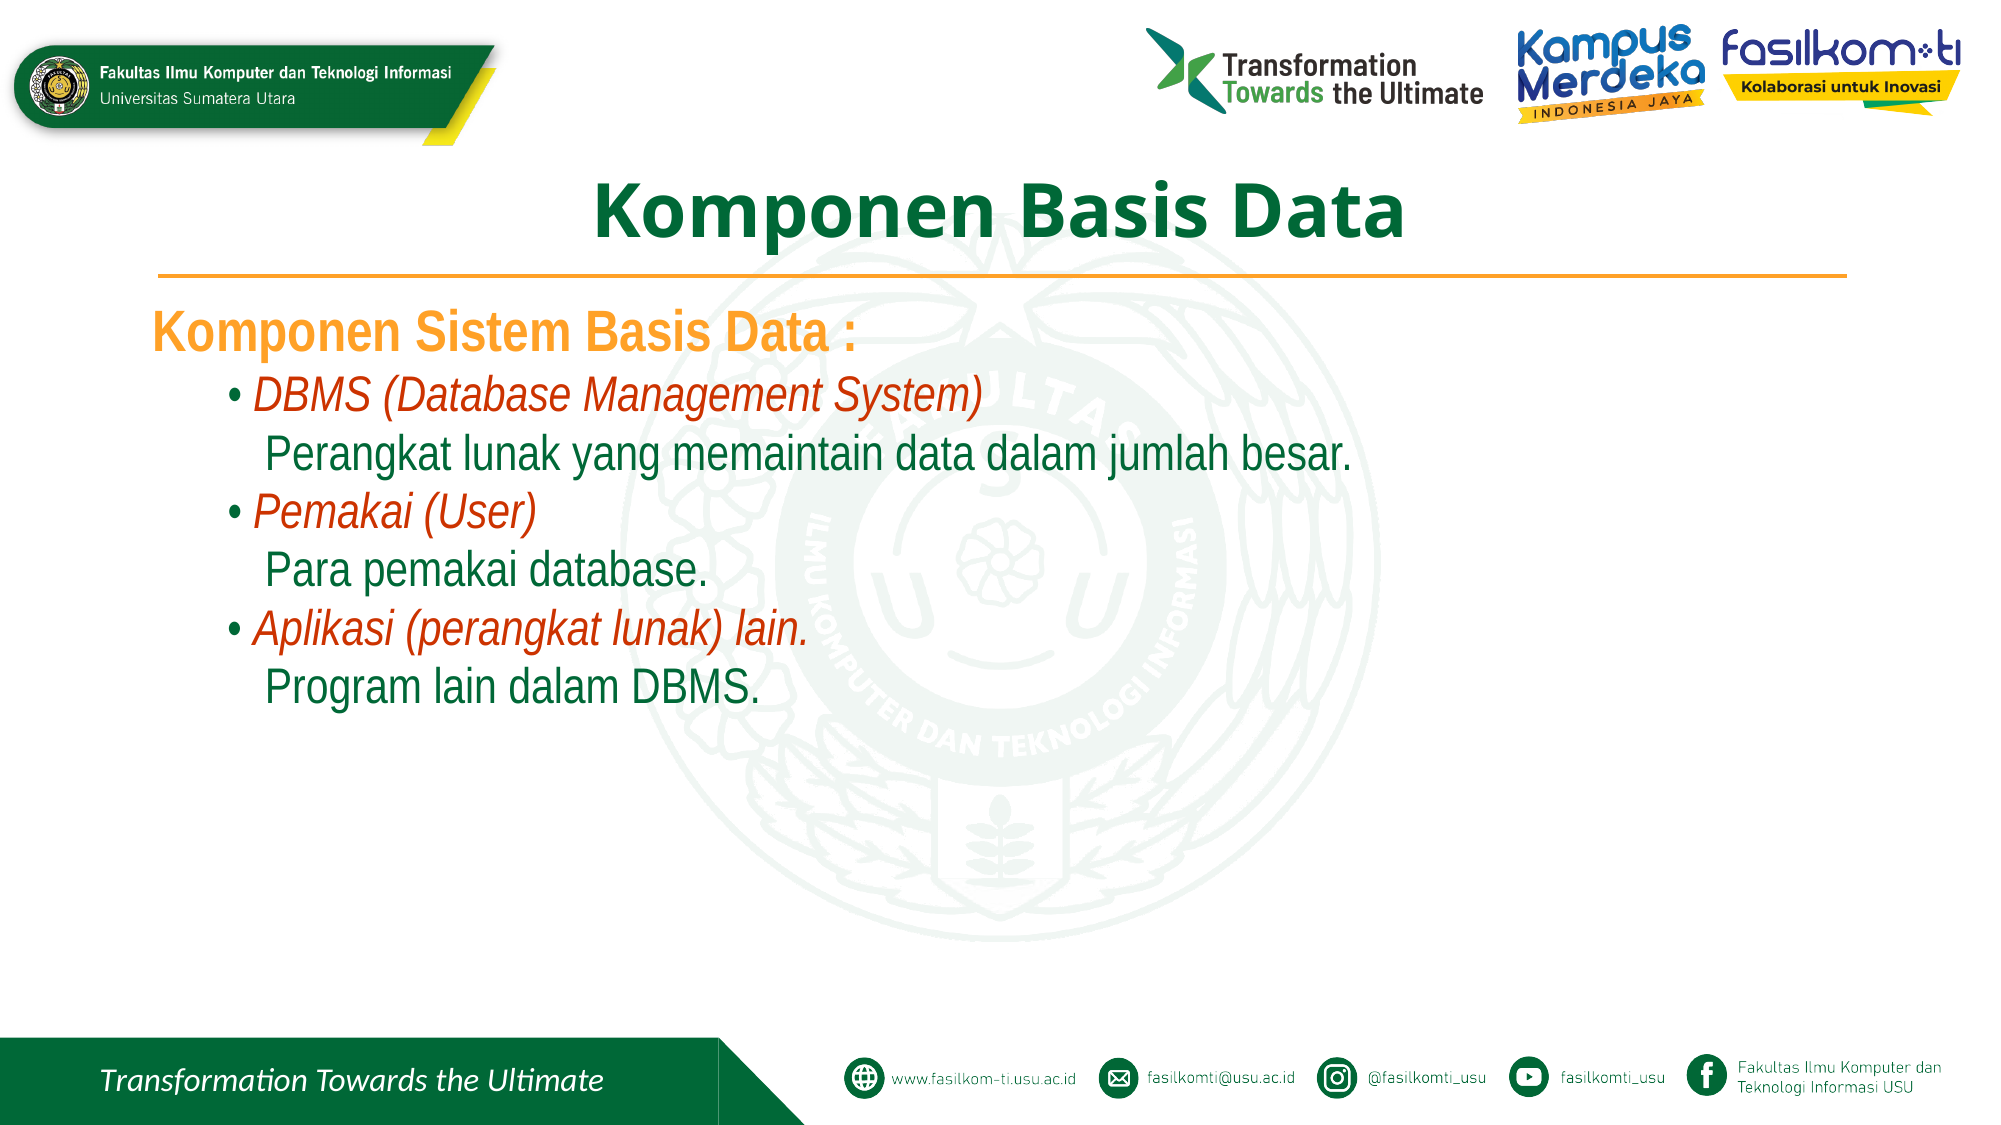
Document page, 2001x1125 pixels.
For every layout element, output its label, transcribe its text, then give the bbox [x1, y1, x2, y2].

title Komponen Basis Data [137, 149, 1863, 278]
picture [0, 0, 2000, 1124]
list Komponen Sistem Basis Data : • DBMS (Database Management System) Perangkat lunak yang memaintain data dalam jumlah besar. • Pemakai (User) Para pemakai database. • Aplikasi (perangkat lunak) lain. Program lain dalam DBMS. [137, 299, 1863, 976]
